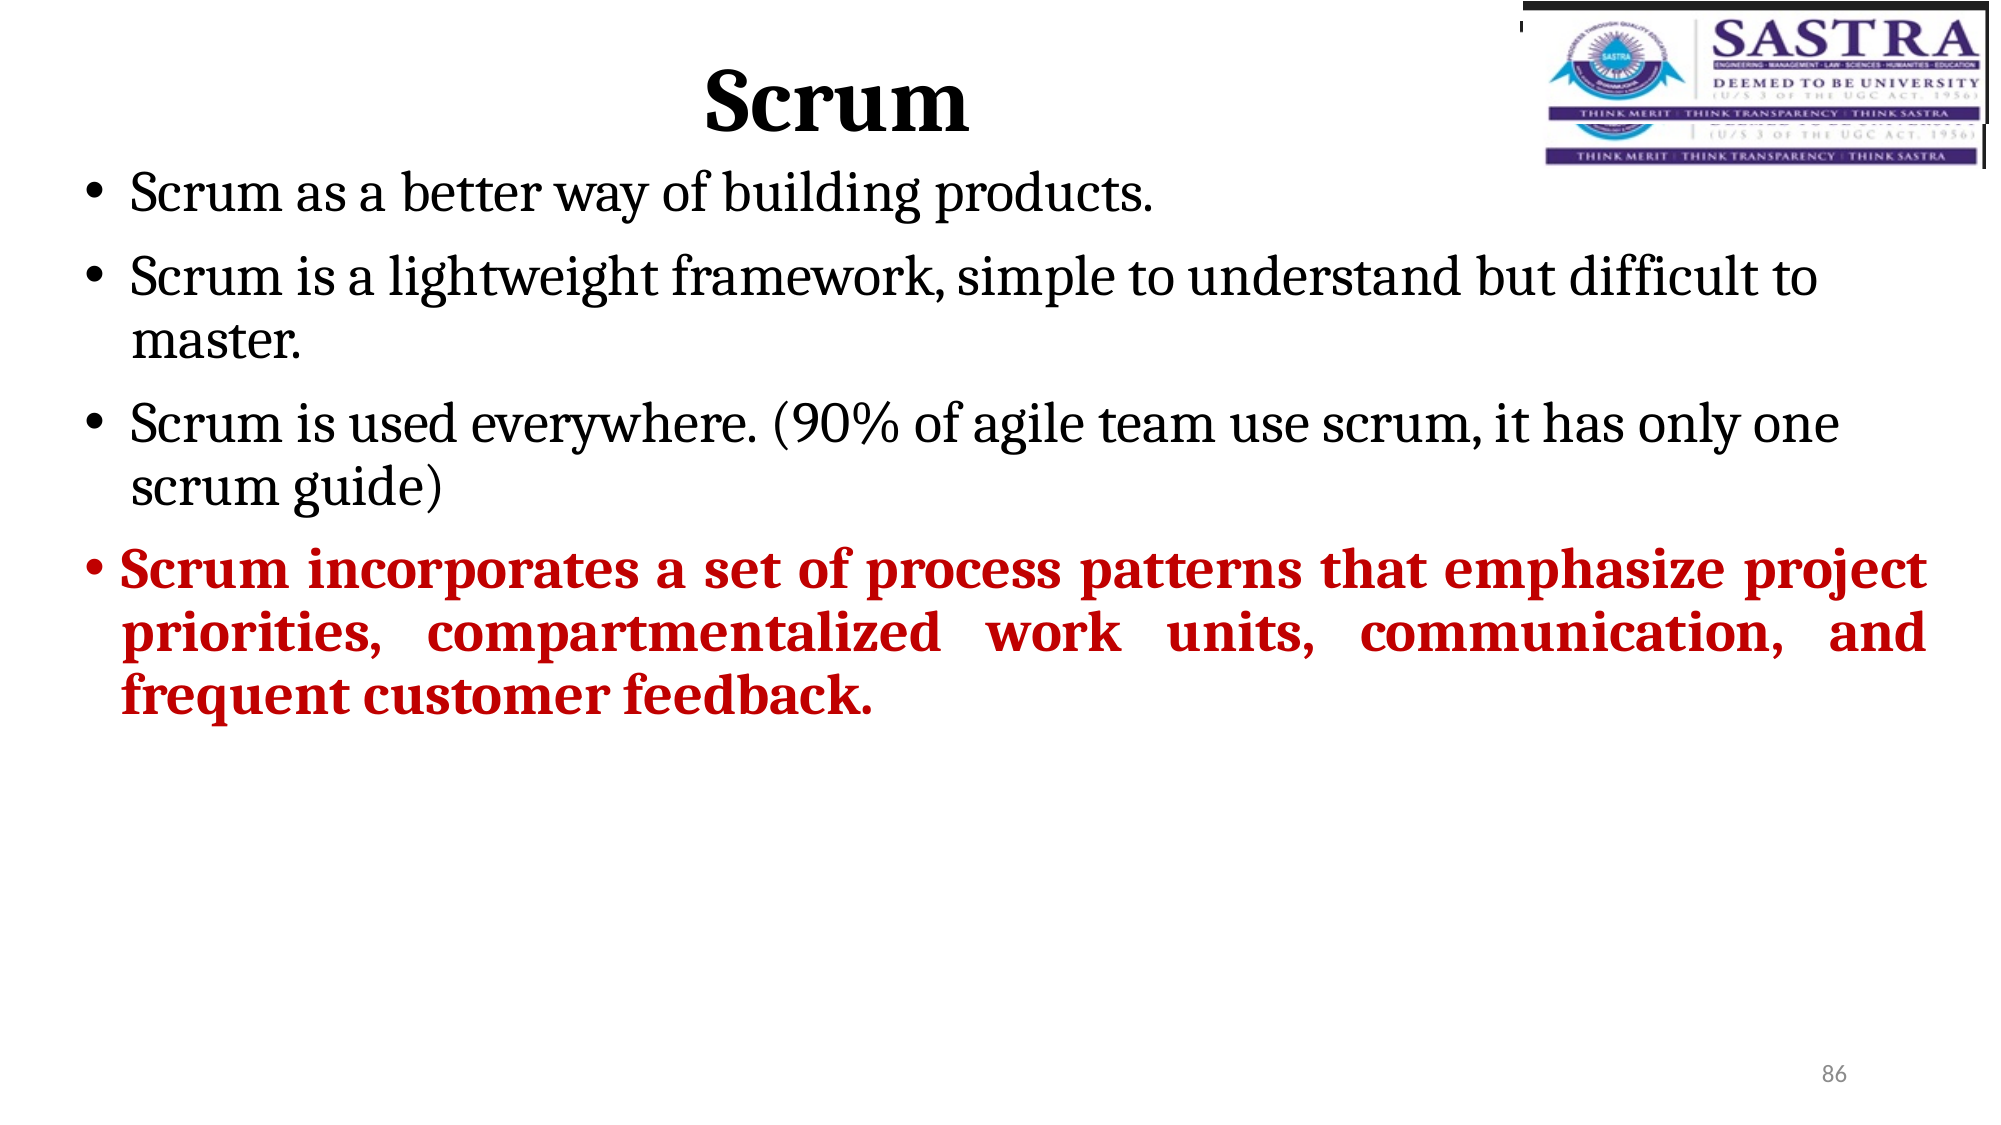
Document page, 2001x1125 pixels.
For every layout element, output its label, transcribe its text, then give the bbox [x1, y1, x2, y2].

picture [1520, 1, 1989, 169]
list Scrum as a better way of building products. Scrum is a lightweight framework, simple to understand but difficult to master. Scrum is used everywhere. (90% of agile team use scrum, it has only one scrum guide) Scrum incorporates a set of process patterns that emphasize project priorities, compartmentalized work units, communication, and frequent customer feedback. [69, 153, 1944, 1017]
slide_number 86 [1412, 1042, 1863, 1103]
title Scrum [450, 50, 1229, 153]
